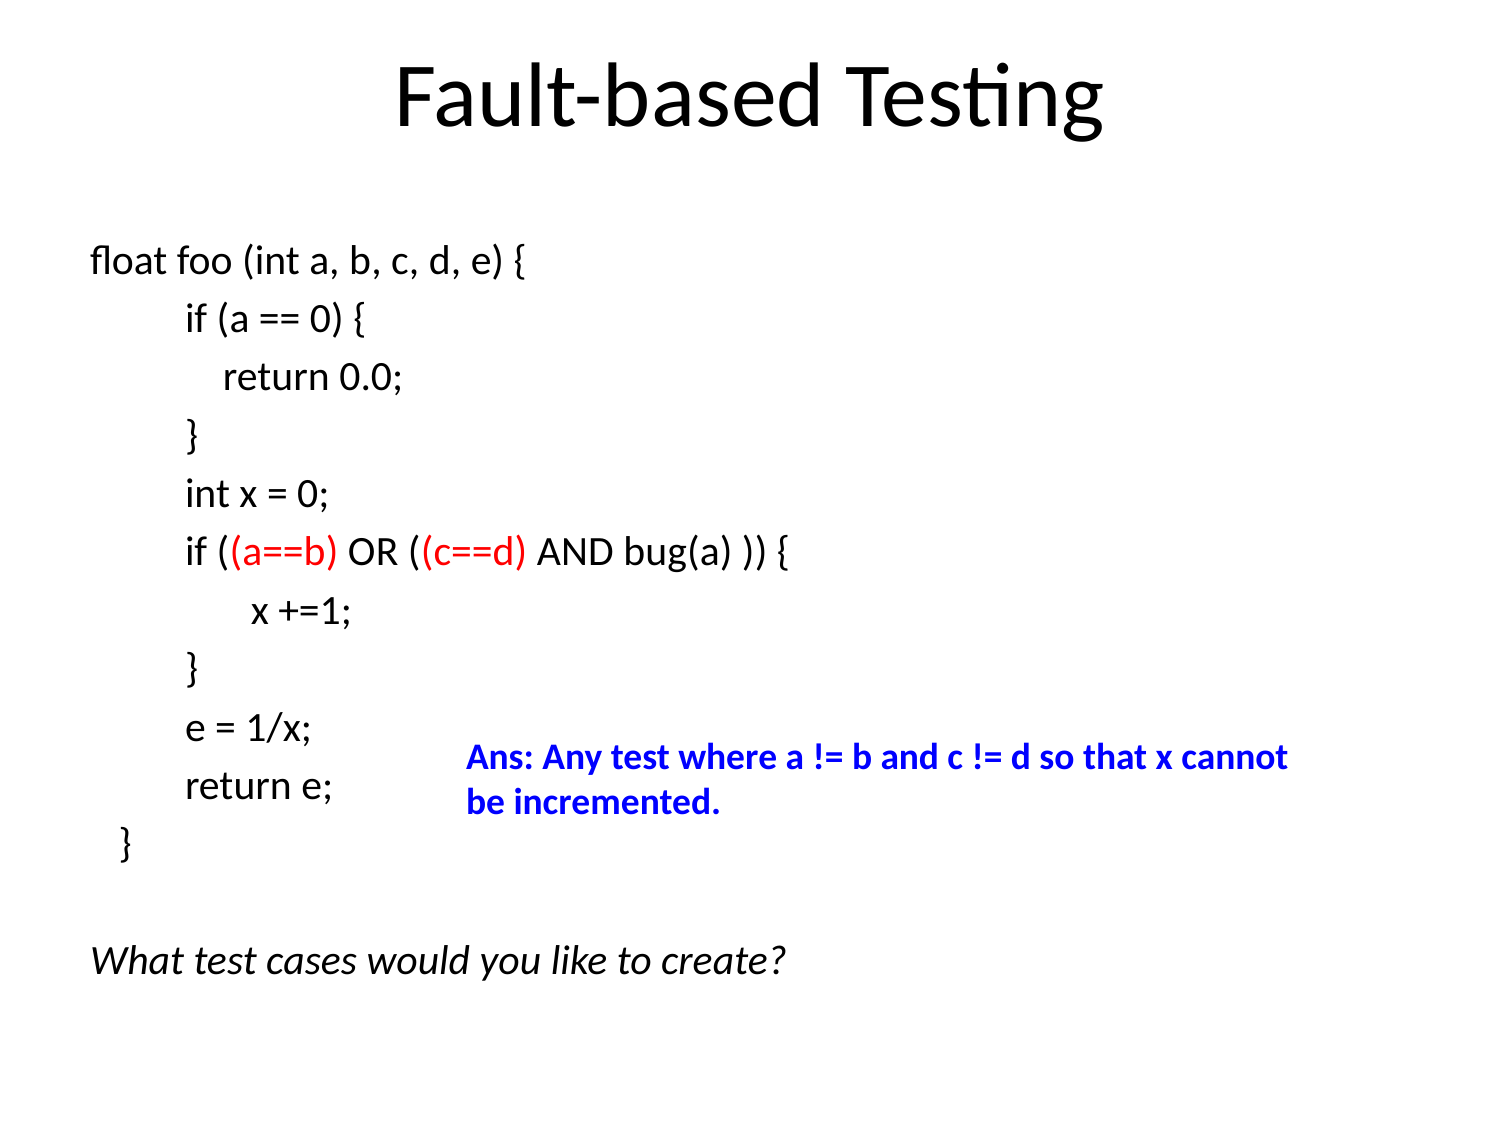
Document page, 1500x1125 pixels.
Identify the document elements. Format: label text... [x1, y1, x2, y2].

text_box Ans: Any test where a != b and c != d so that x cannot be incremented. [451, 724, 1314, 875]
list float foo (int a, b, c, d, e) { if (a == 0) { return 0.0; } int x = 0; if ((a==b) OR ((c==d) AND bug(a) )) { x +=1; } e = 1/x; return e; } What test cases would you like to create? [75, 224, 1450, 450]
title Fault-based Testing [75, 12, 1425, 168]
